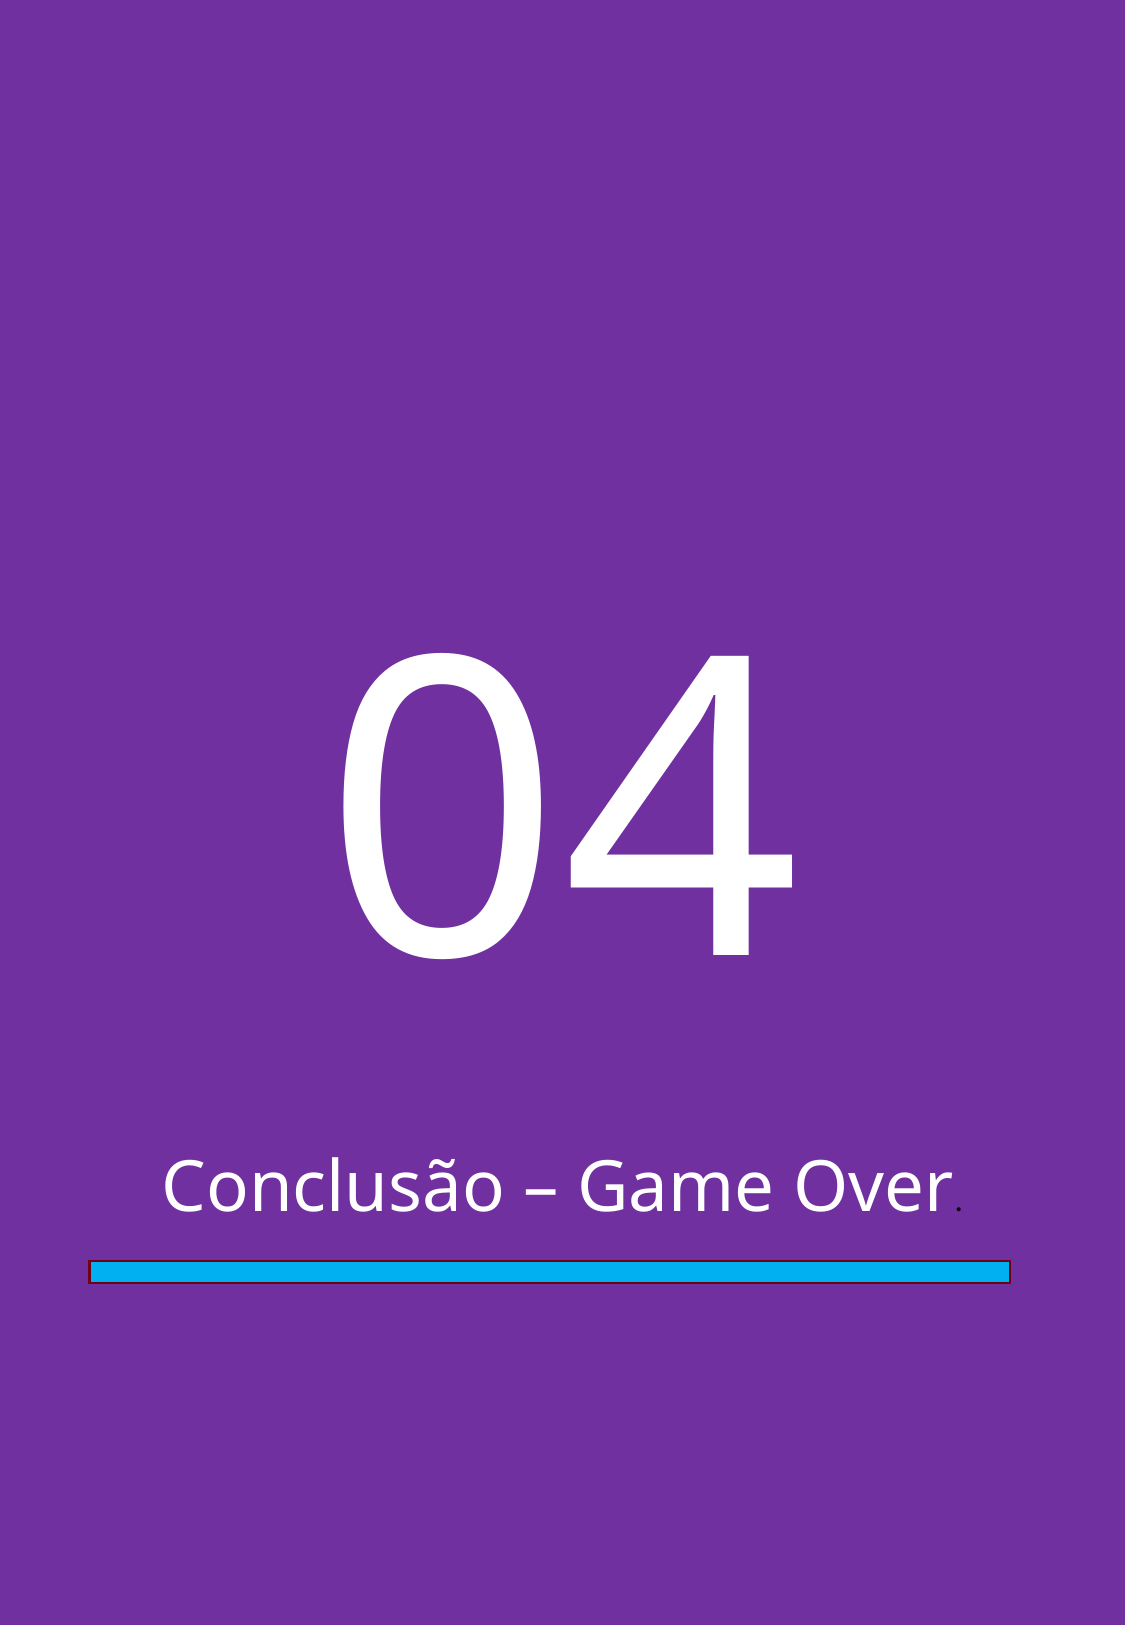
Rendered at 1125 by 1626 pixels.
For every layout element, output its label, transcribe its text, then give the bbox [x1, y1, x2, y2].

text_box 04 [309, 531, 816, 1047]
text_box [0, 0, 1125, 1625]
text_box [88, 1260, 1011, 1284]
text_box Conclusão – Game Over. [146, 1133, 978, 1260]
